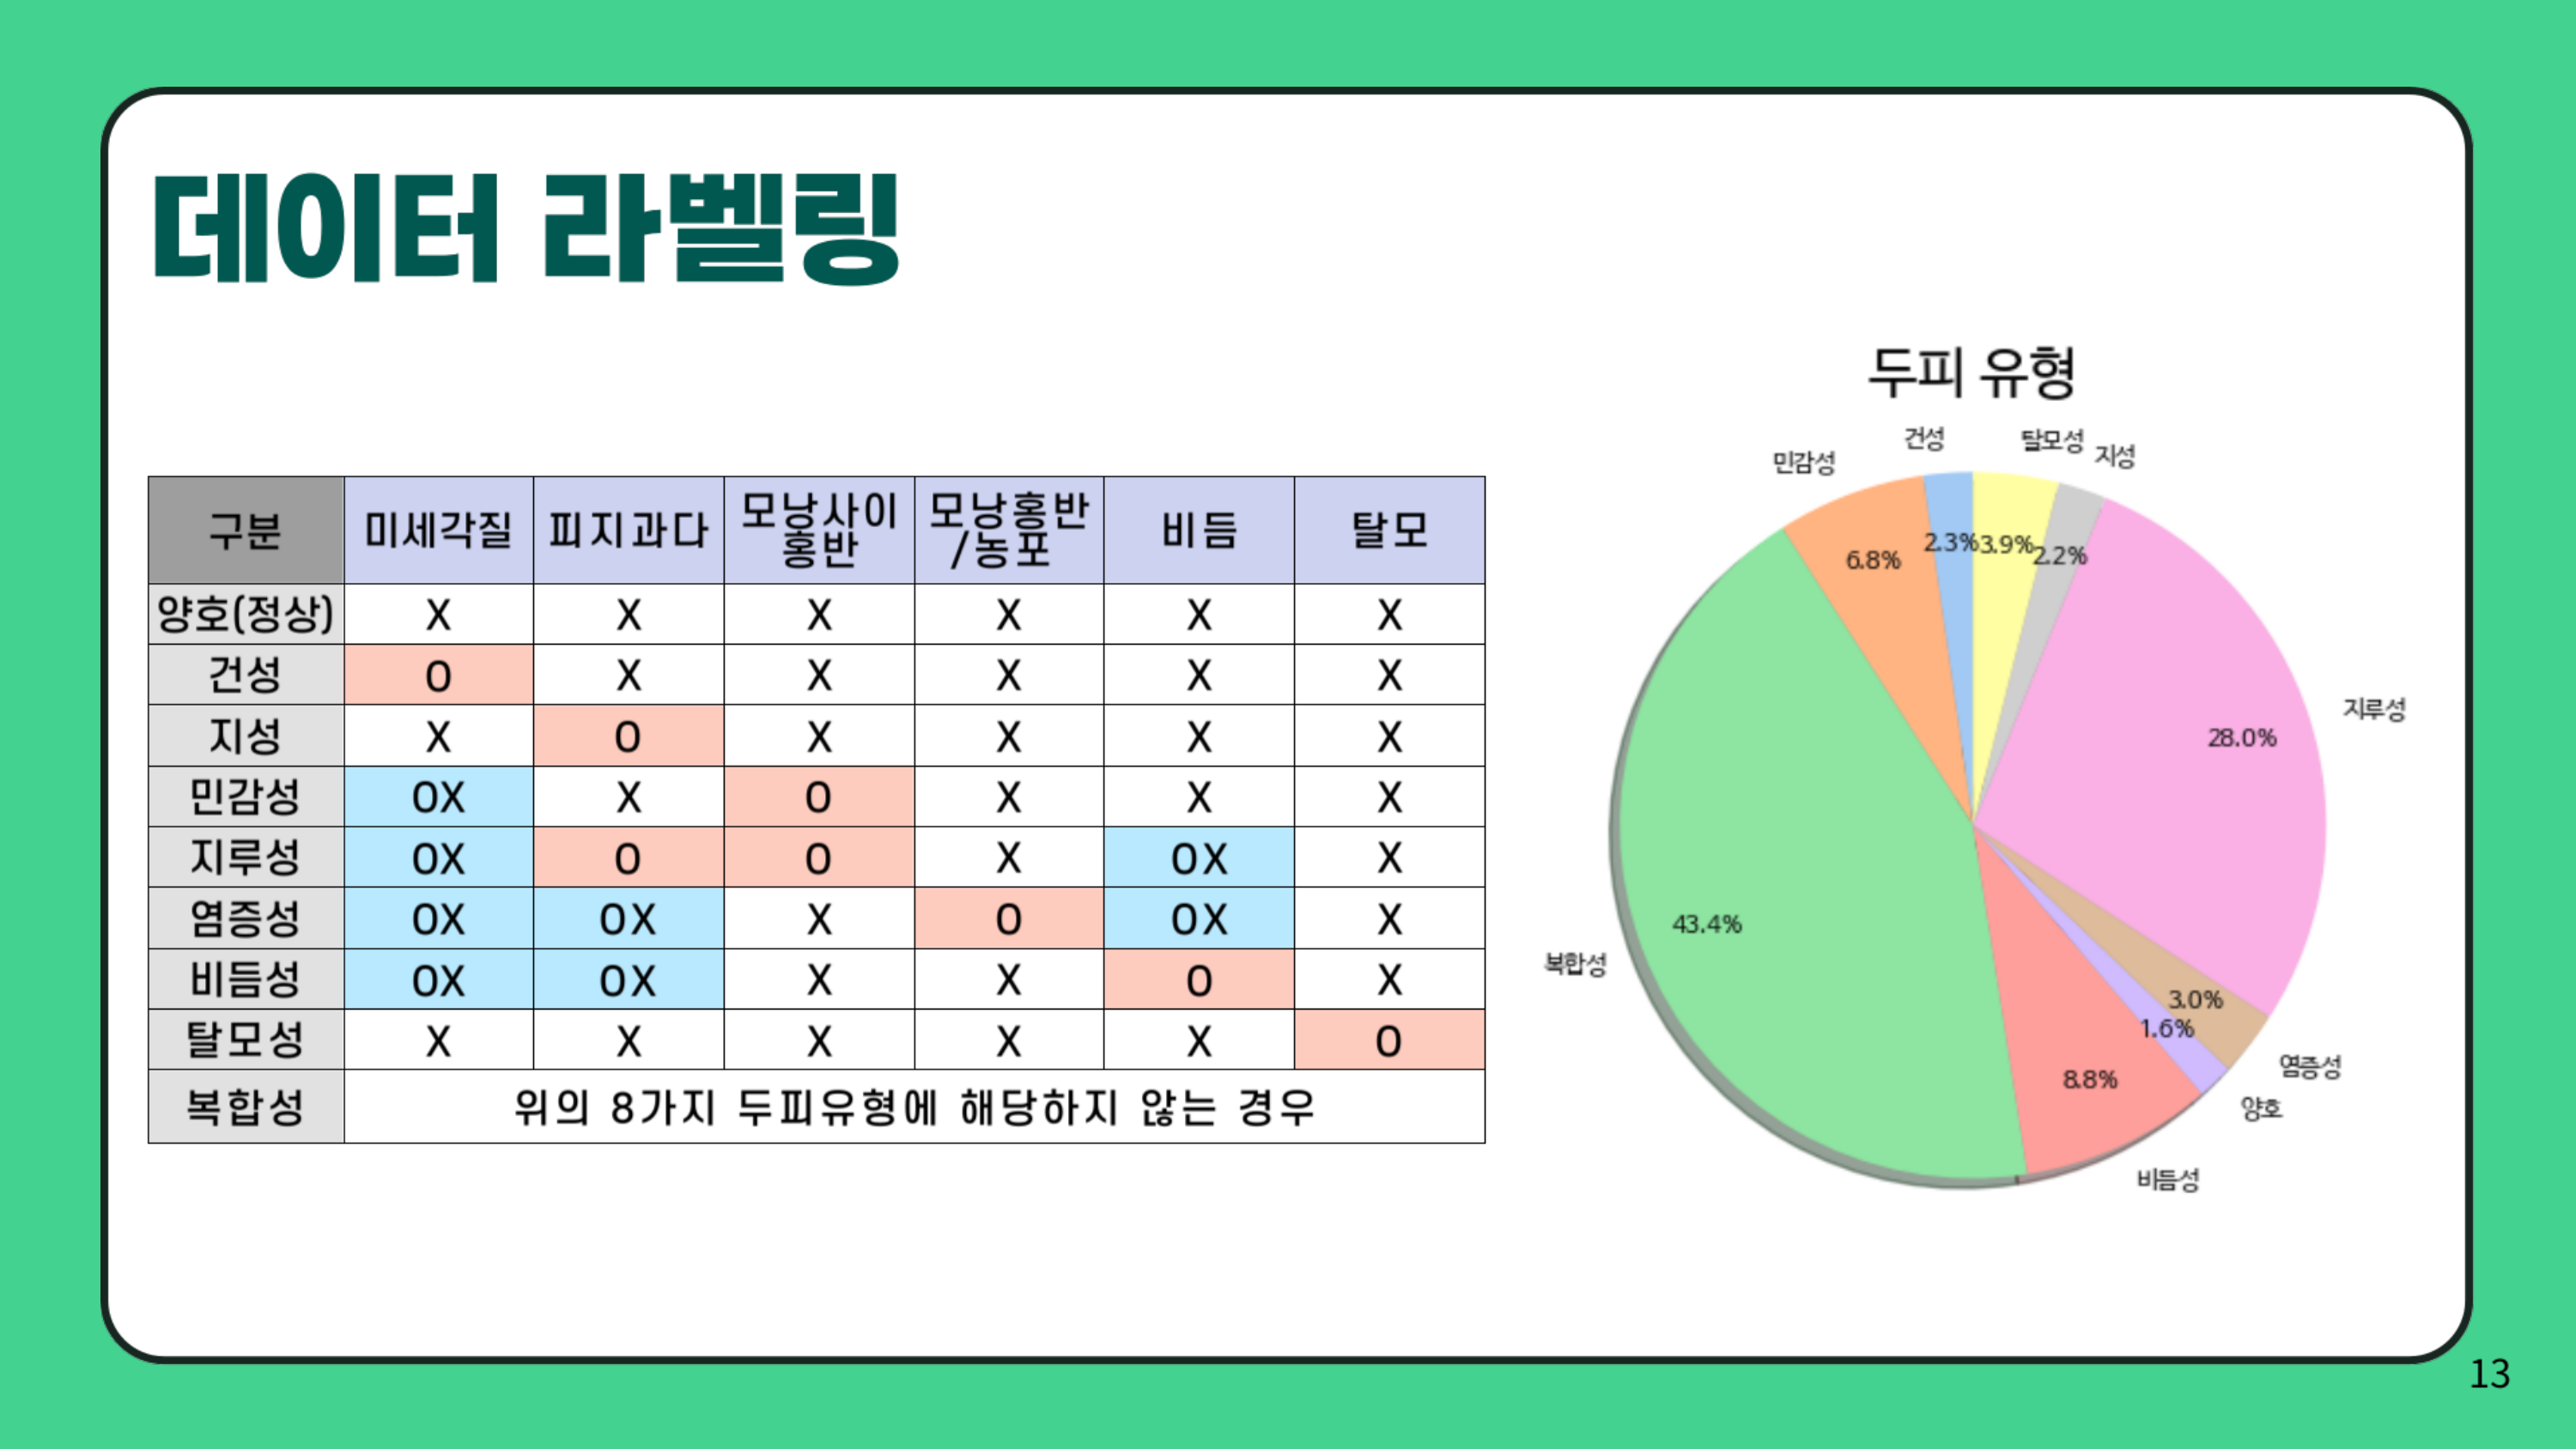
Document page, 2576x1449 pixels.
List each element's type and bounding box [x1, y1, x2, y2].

picture [0, 75, 2576, 1449]
text_box [1531, 327, 2441, 1255]
text_box [1046, 86, 2475, 1319]
